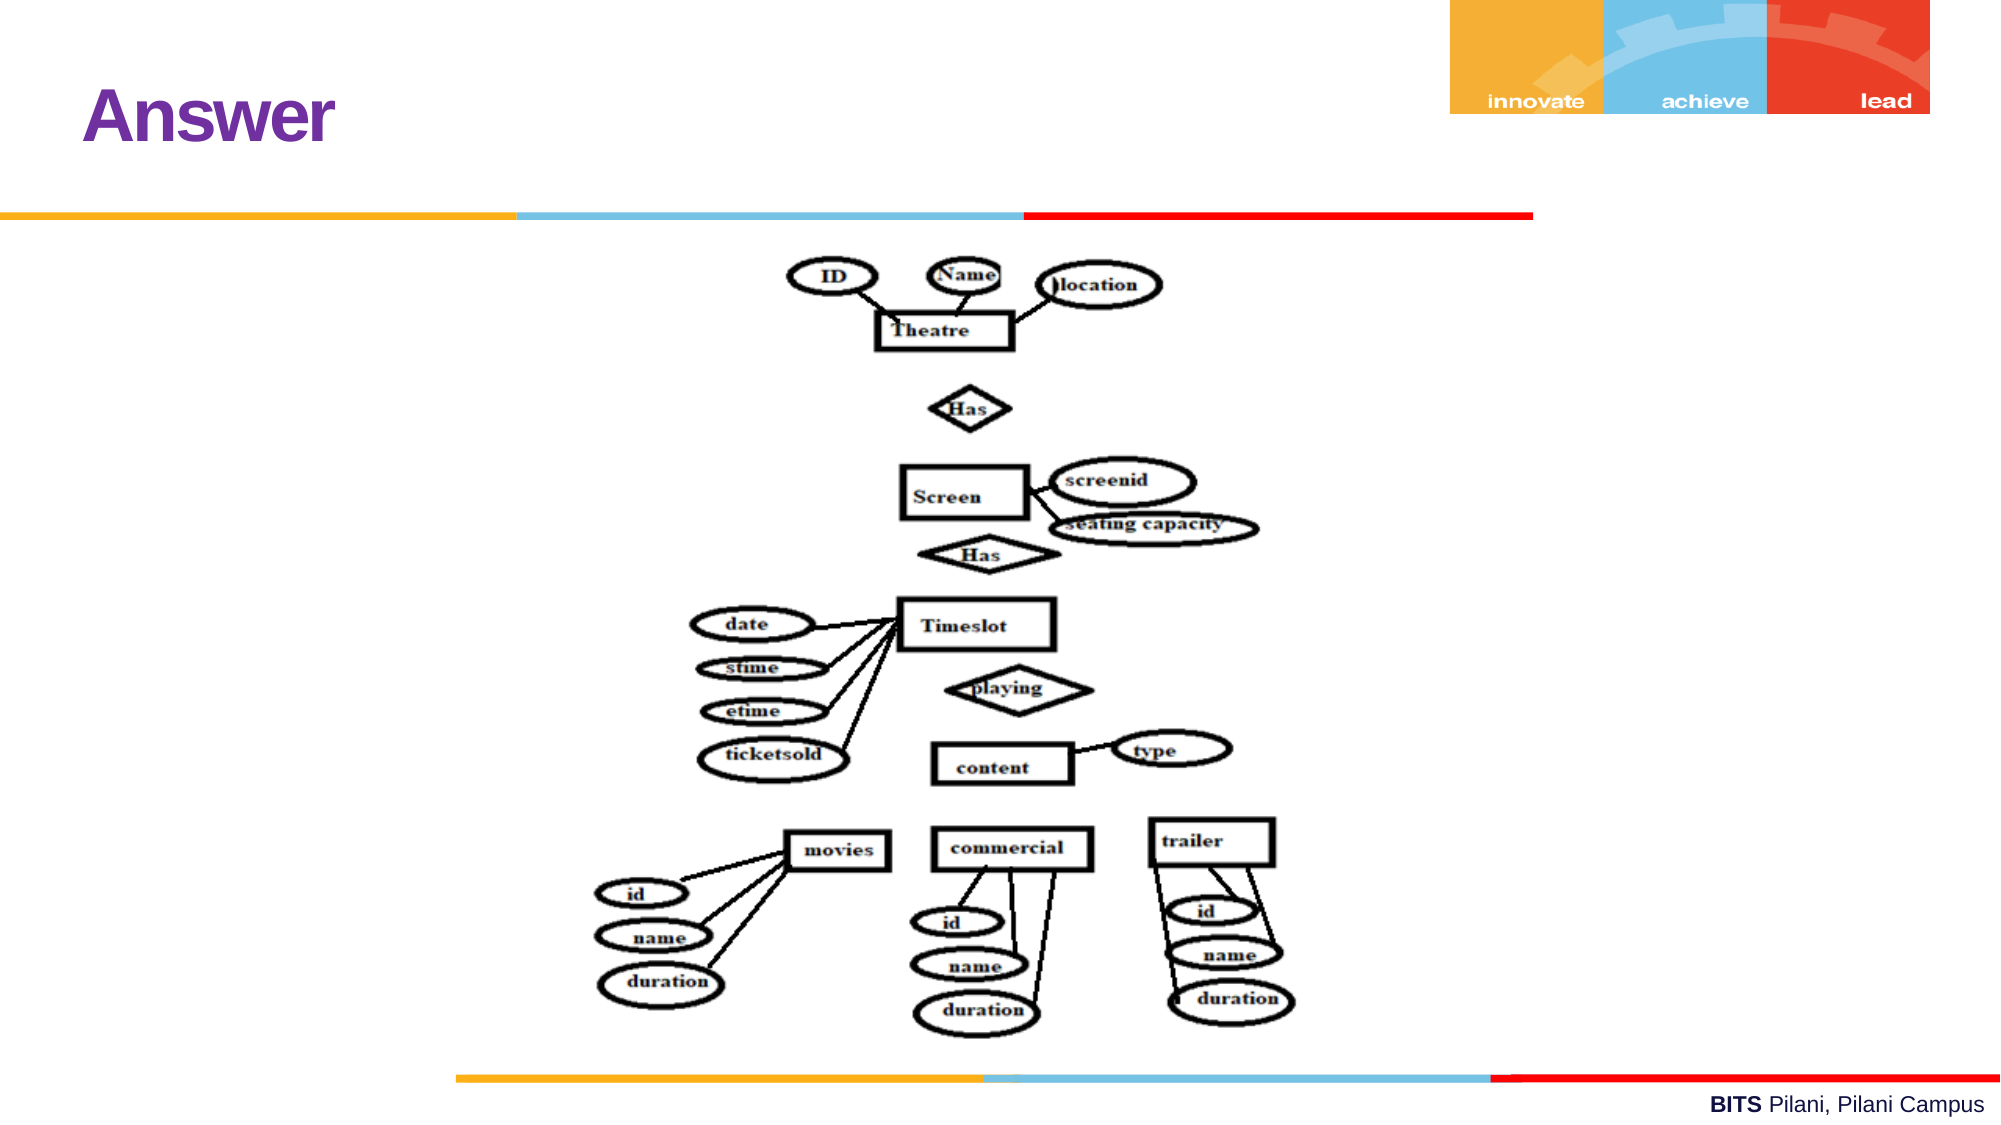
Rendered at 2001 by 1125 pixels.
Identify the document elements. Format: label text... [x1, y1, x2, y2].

list Answer [66, 24, 1450, 213]
picture [550, 250, 1304, 1056]
picture [1449, 0, 1930, 114]
